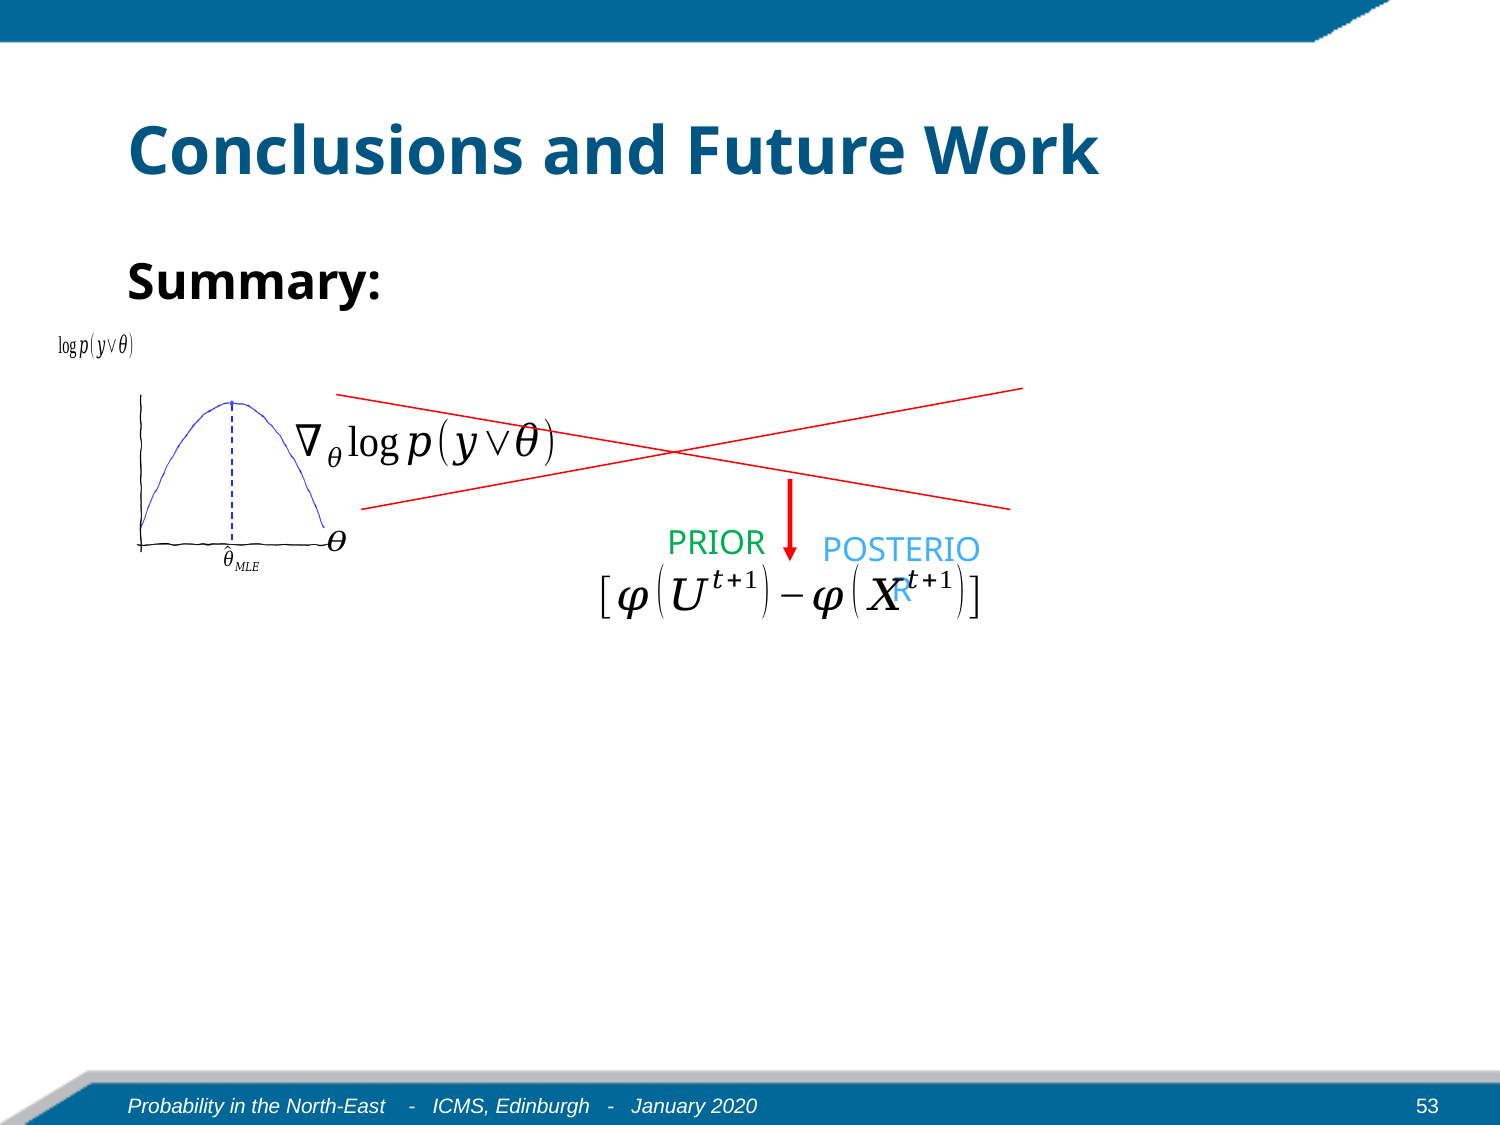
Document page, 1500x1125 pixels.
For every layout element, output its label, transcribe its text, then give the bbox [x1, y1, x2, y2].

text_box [598, 519, 1003, 623]
slide_number 53 [1401, 1075, 1500, 1125]
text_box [58, 330, 349, 575]
title Conclusions and Future Work [112, 99, 1388, 242]
text_box Summary: [38, 242, 1500, 417]
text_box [360, 388, 1024, 510]
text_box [335, 394, 355, 510]
picture [0, 0, 1500, 1125]
